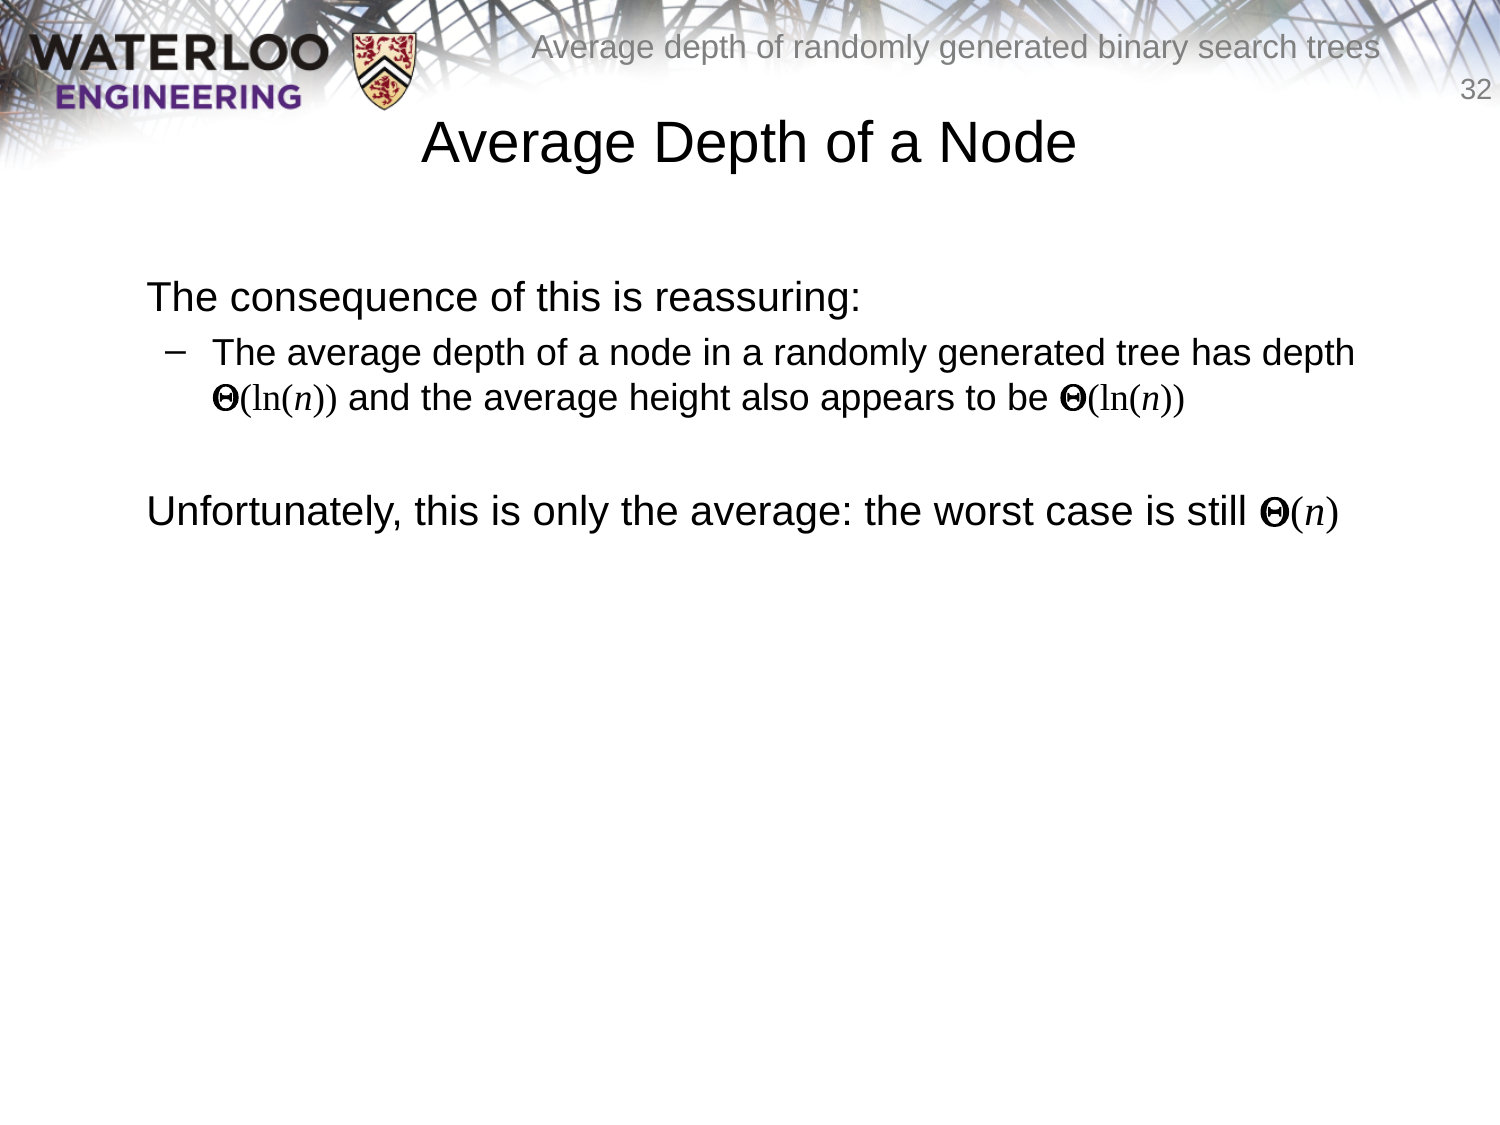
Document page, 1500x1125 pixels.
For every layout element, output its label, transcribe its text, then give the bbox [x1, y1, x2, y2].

picture [0, 0, 1500, 1125]
list The consequence of this is reassuring: The average depth of a node in a randomly generated tree has depth Q(ln(n)) and the average height also appears to be Q(ln(n)) Unfortunately, this is only the average: the worst case is still Q(n) [74, 262, 1426, 1006]
title Average Depth of a Node [74, 44, 1426, 233]
